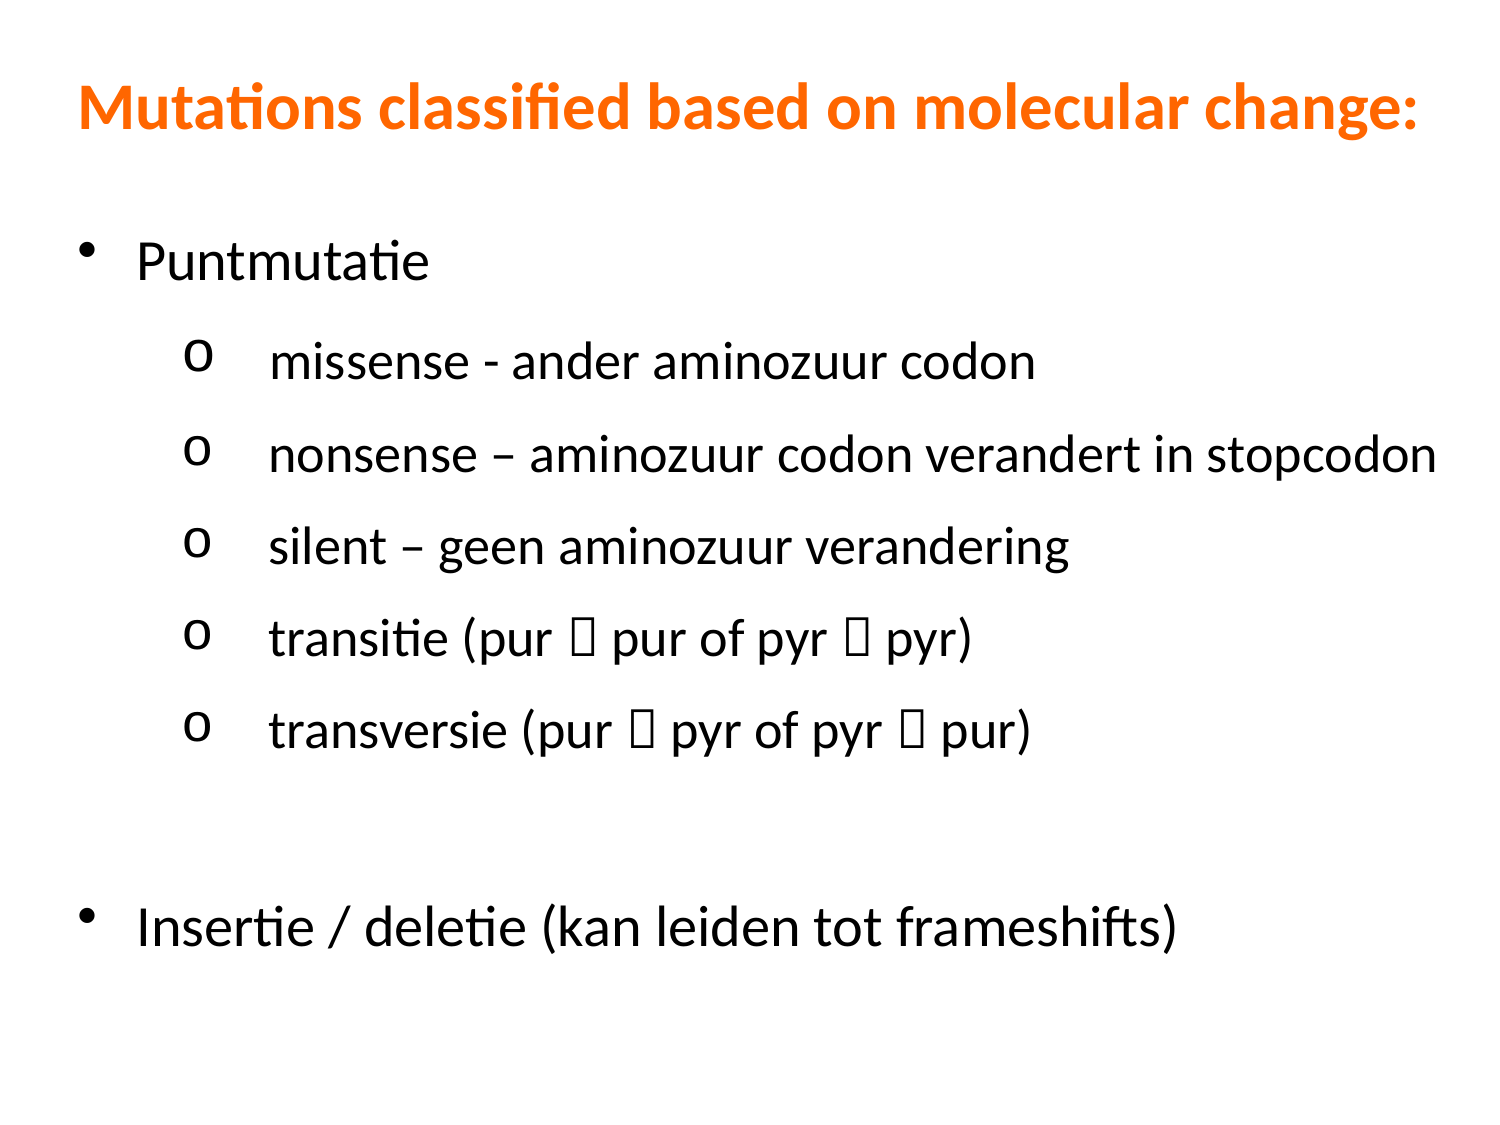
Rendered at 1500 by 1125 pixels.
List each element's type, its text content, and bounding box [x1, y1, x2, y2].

text_box Mutations classified based on molecular change: Puntmutatie missense - ander aminozuur codon nonsense – aminozuur codon verandert in stopcodon silent – geen aminozuur verandering transitie (pur  pur of pyr  pyr) transversie (pur  pyr of pyr  pur) Insertie / deletie (kan leiden tot frameshifts) [62, 55, 1462, 966]
